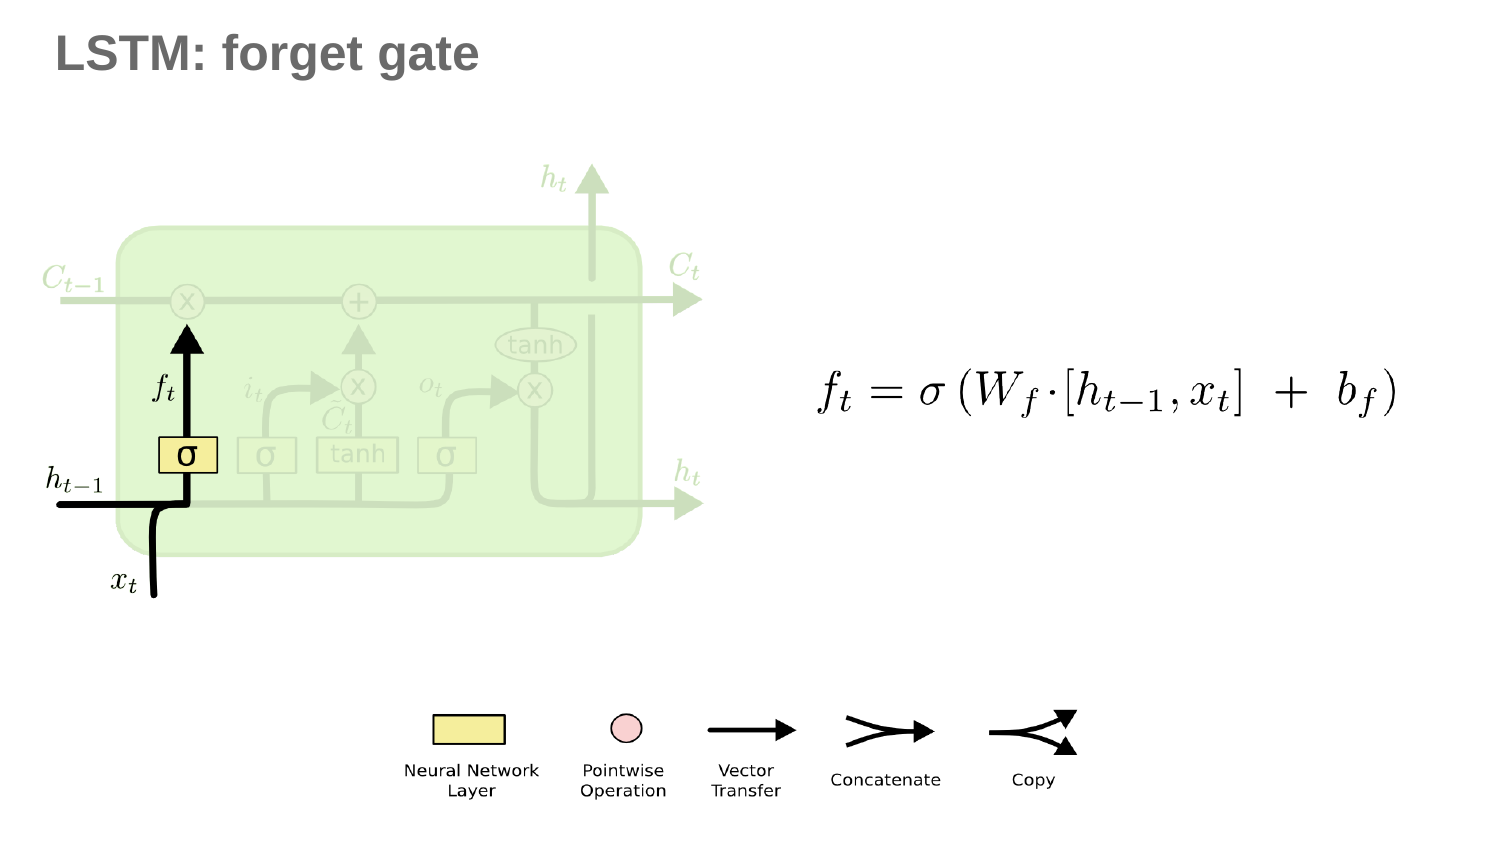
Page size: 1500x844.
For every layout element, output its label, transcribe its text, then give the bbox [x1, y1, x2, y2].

picture [386, 688, 1092, 810]
title LSTM: forget gate [39, 28, 1438, 96]
picture [24, 156, 1476, 605]
